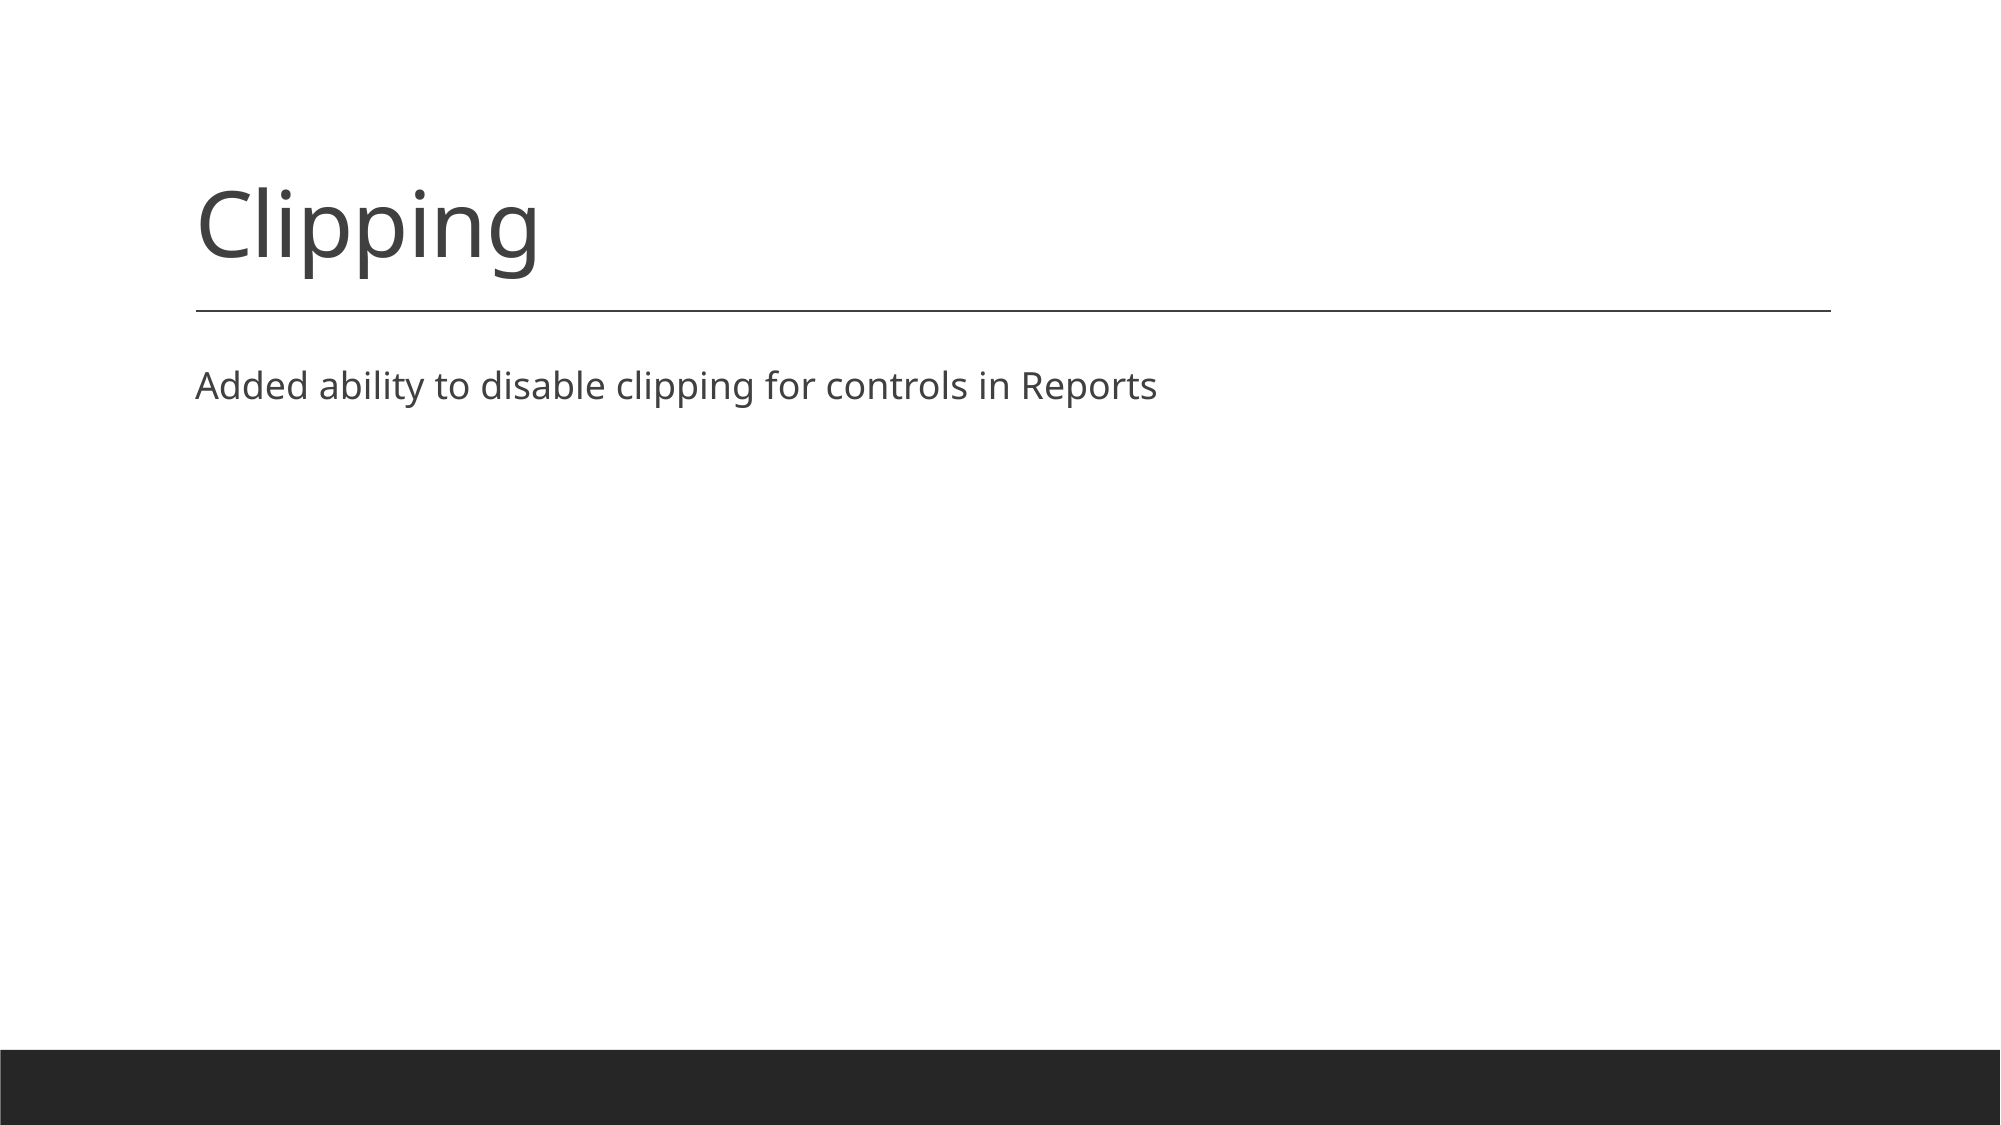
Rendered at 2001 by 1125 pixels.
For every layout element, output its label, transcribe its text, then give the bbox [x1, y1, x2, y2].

list Added ability to disable clipping for controls in Reports [180, 345, 1830, 963]
title Clipping [180, 47, 1830, 285]
